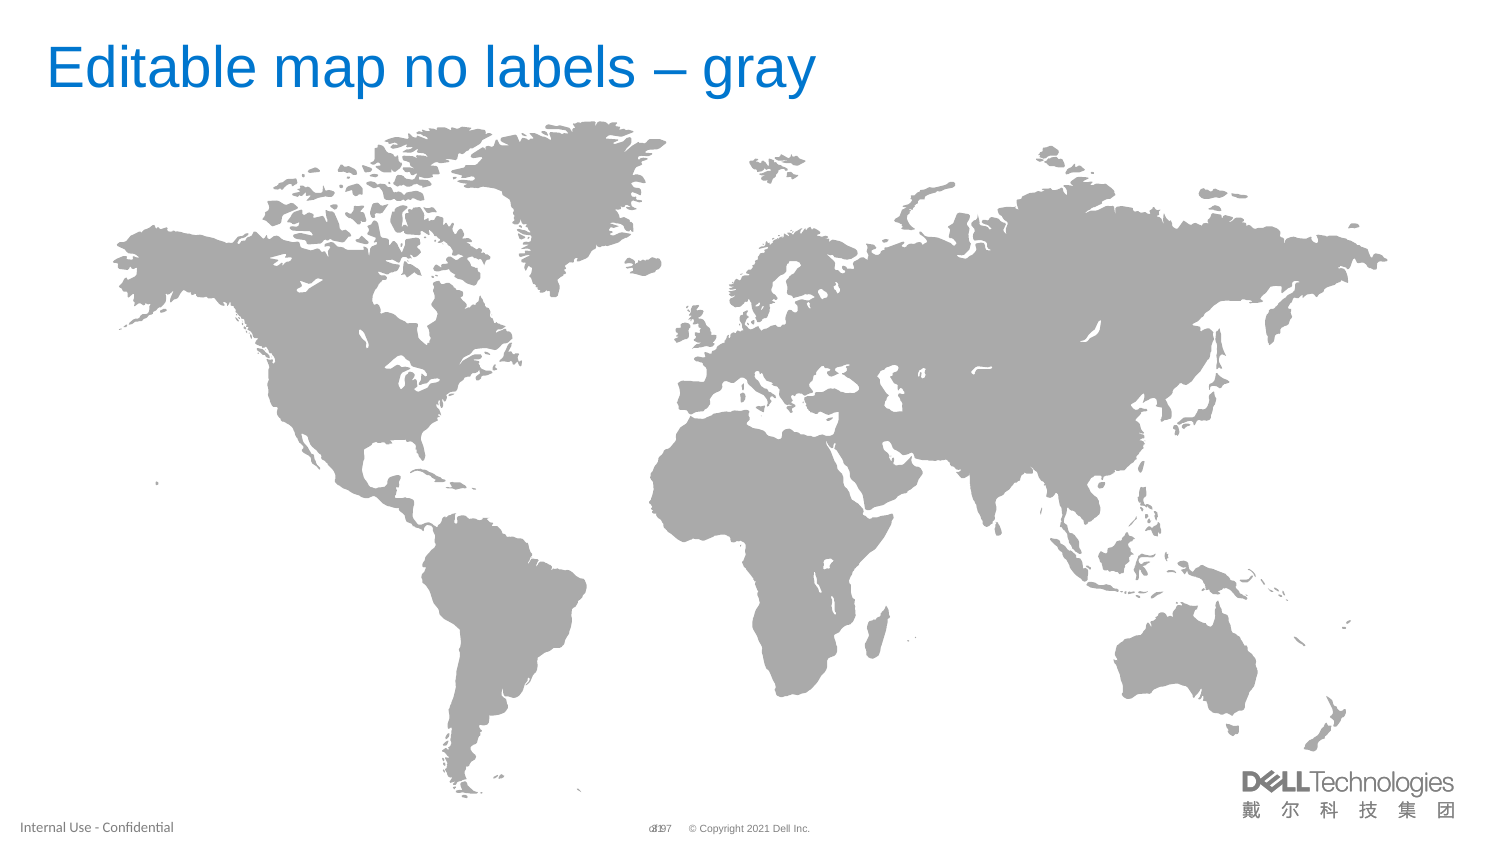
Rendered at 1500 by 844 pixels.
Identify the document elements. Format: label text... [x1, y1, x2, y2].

title Editable map no labels – gray [46, 37, 1454, 102]
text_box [112, 121, 1389, 799]
picture [1153, 769, 1500, 820]
